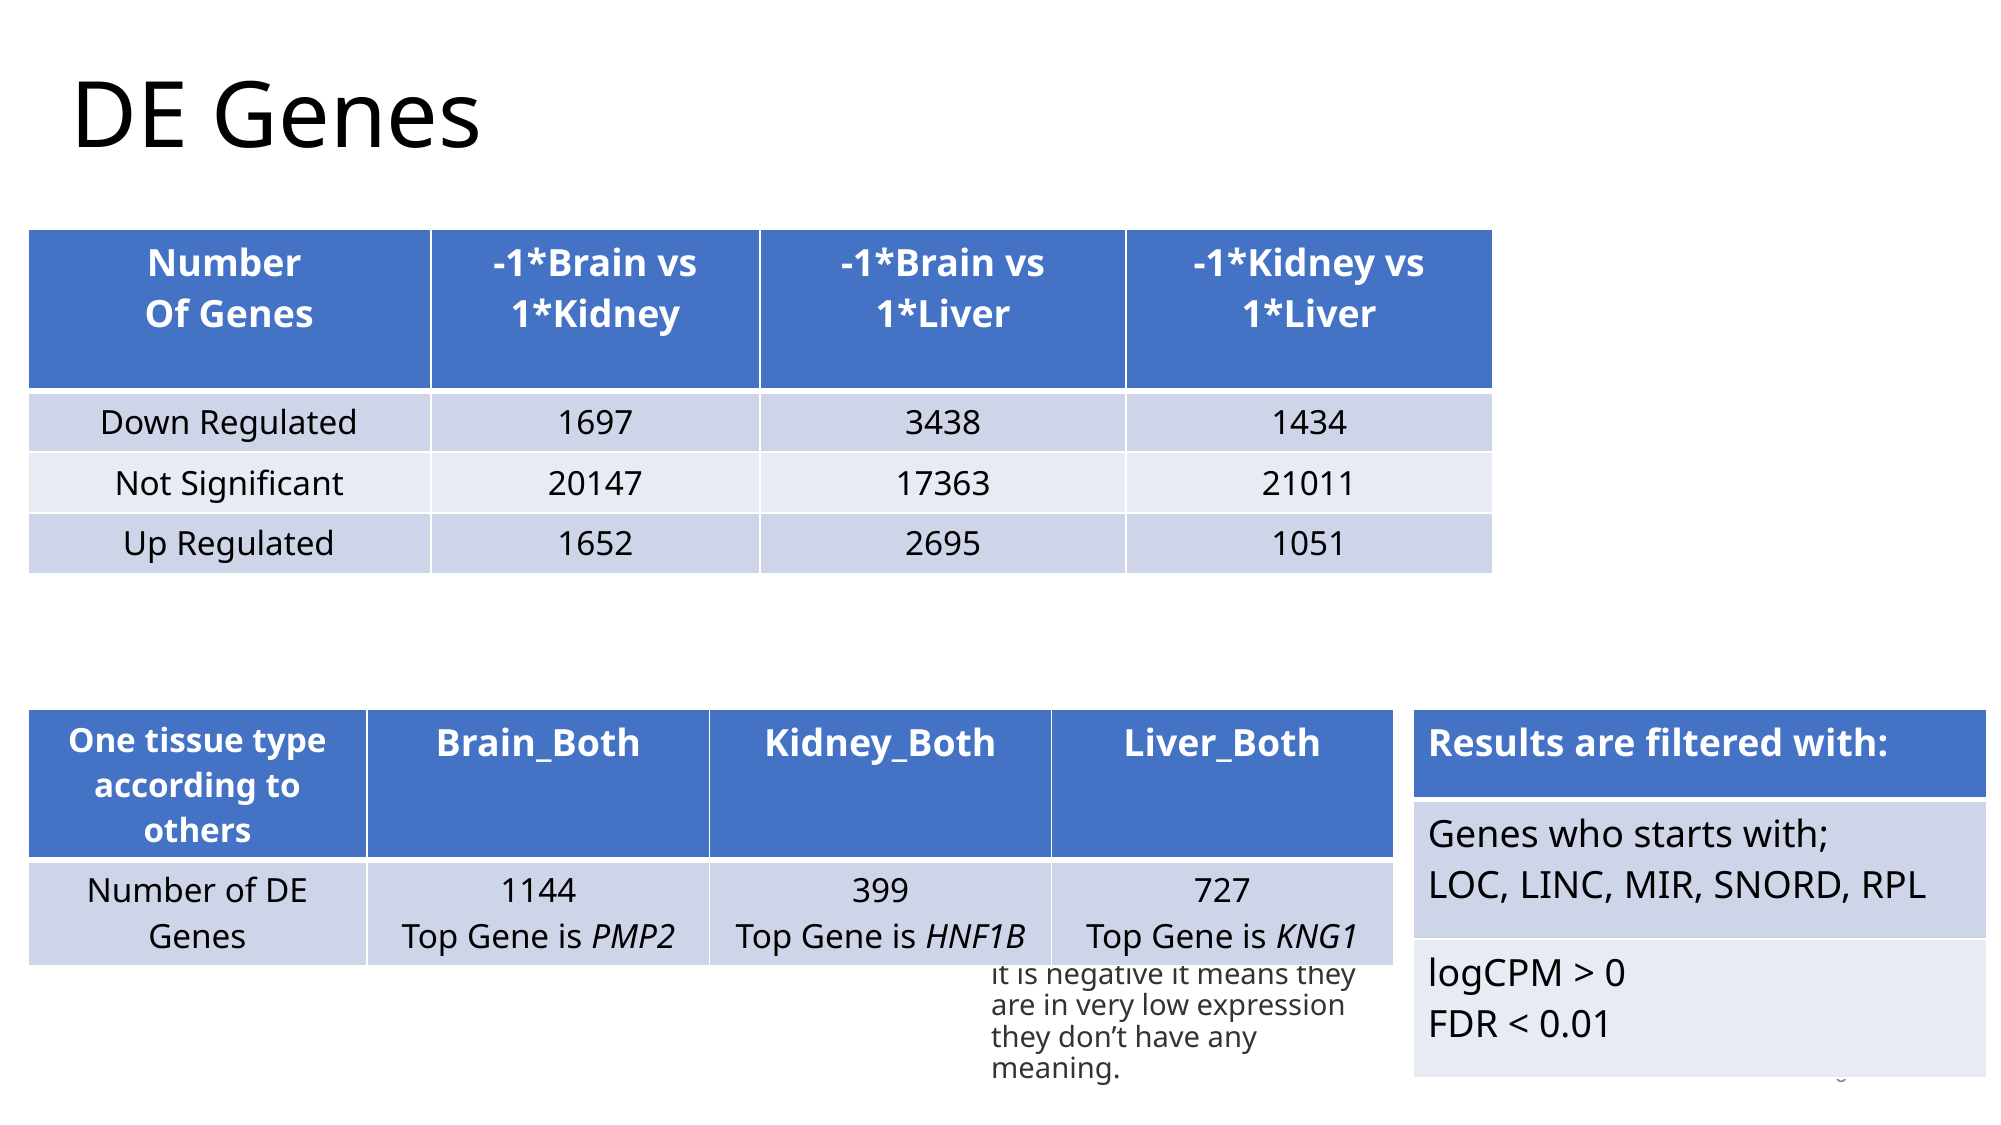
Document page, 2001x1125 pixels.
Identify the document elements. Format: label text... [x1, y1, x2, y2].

table_cell 2695 [761, 514, 1125, 573]
table_cell 3438 [761, 394, 1125, 451]
table_cell Down Regulated [29, 394, 430, 451]
table_cell 1652 [432, 514, 759, 573]
list logCPM > 0 because when it is negative it means they are in very low expression they don’t have any meaning. [976, 966, 1378, 1103]
table_cell Up Regulated [29, 514, 430, 573]
slide_number 5 [1412, 1042, 1863, 1103]
table_header Liver_Both [1052, 710, 1393, 857]
table_cell Not Significant [29, 453, 430, 512]
table_header Brain_Both [368, 710, 709, 857]
table_cell 21011 [1127, 453, 1492, 512]
table_header Number Of Genes [29, 230, 430, 388]
table_cell 727 Top Gene is KNG1 [1052, 863, 1393, 965]
table_cell 1144 Top Gene is PMP2 [368, 863, 709, 965]
table_cell 1697 [432, 394, 759, 451]
table_header Results are filtered with: [1414, 710, 1986, 797]
table_header -1*Brain vs 1*Liver [761, 230, 1125, 388]
table_cell Number of DE Genes [29, 863, 366, 965]
table_header -1*Brain vs 1*Kidney [432, 230, 759, 388]
table_cell 17363 [761, 453, 1125, 512]
title DE Genes [55, 55, 735, 181]
table_cell 20147 [432, 453, 759, 512]
table_cell 1434 [1127, 394, 1492, 451]
table_cell Genes who starts with; LOC, LINC, MIR, SNORD, RPL [1414, 802, 1986, 938]
table_header One tissue type according to others [29, 710, 366, 857]
table_header Kidney_Both [710, 710, 1051, 857]
table_cell 399 Top Gene is HNF1B [710, 863, 1051, 965]
table_cell logCPM > 0 FDR < 0.01 [1414, 940, 1986, 1077]
table_header -1*Kidney vs 1*Liver [1127, 230, 1492, 388]
table_cell 1051 [1127, 514, 1492, 573]
